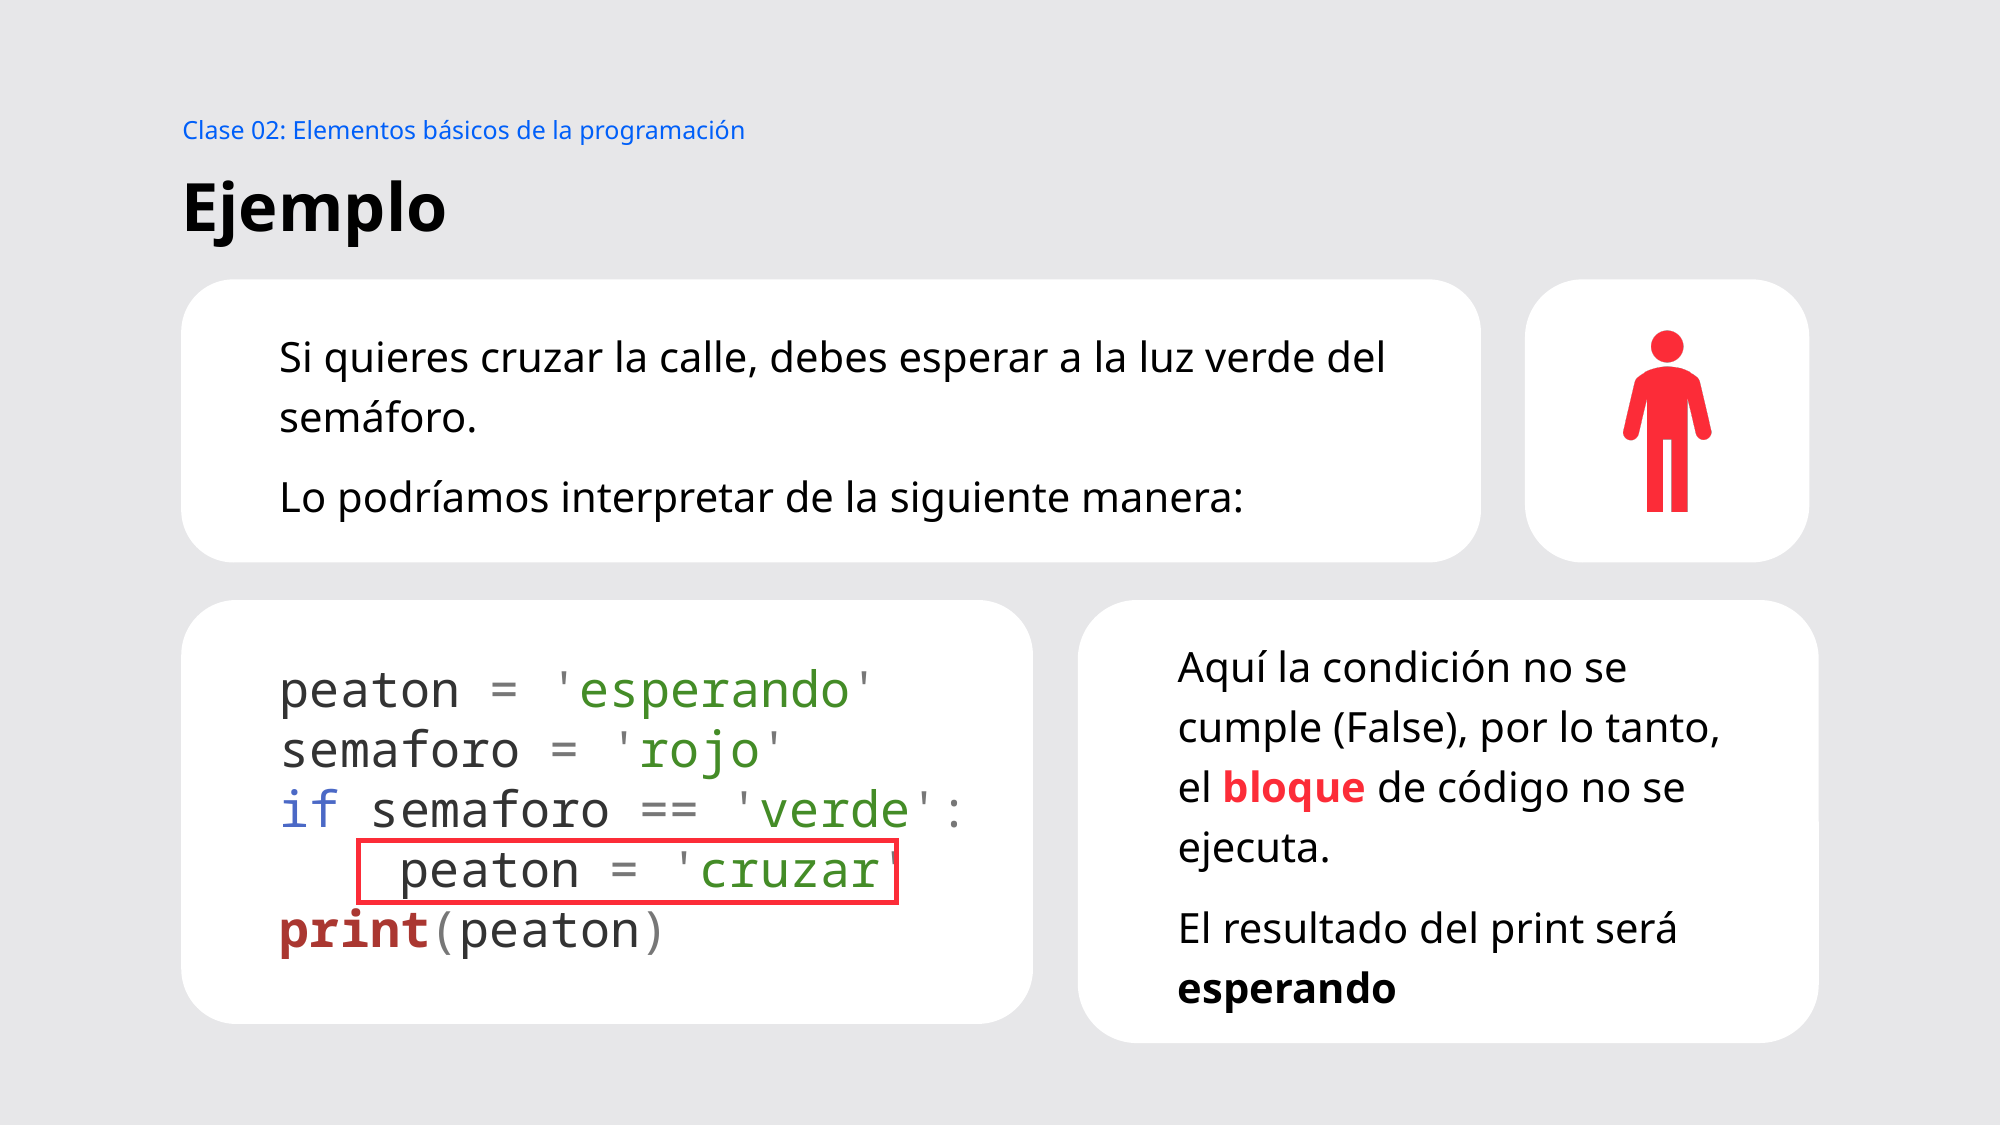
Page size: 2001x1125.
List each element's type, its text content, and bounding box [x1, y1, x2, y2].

picture [1570, 323, 1764, 518]
text_box Aquí la condición no se cumple (False), por lo tanto, el bloque de código no se ejecuta. El resultado del print será esperando [1077, 600, 1819, 1044]
text_box [1524, 279, 1810, 563]
title Ejemplo [181, 150, 1810, 263]
text_box Si quieres cruzar la calle, debes esperar a la luz verde del semáforo. Lo podríamos interpretar de la siguiente manera: [181, 279, 1481, 563]
text_box Clase 02: Elementos básicos de la programación [182, 100, 815, 152]
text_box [180, 599, 1034, 1025]
